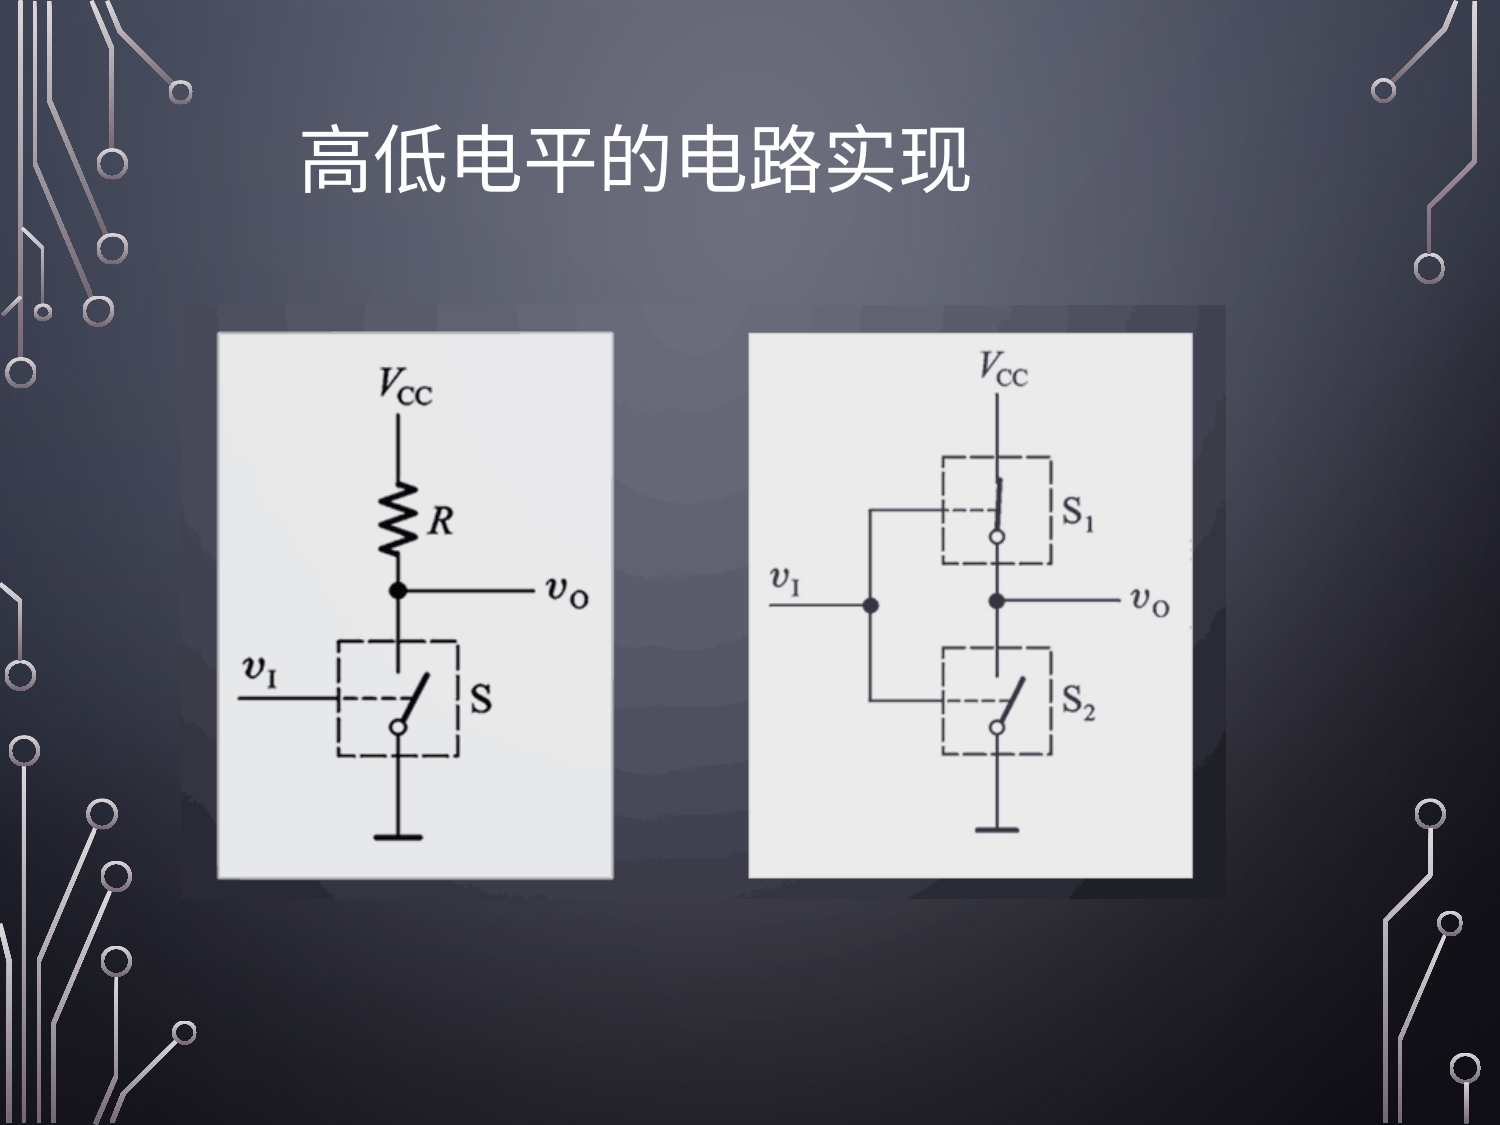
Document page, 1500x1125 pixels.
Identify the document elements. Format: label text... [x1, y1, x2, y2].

picture [181, 304, 1226, 900]
title 高低电平的电路实现 [283, 87, 1359, 240]
